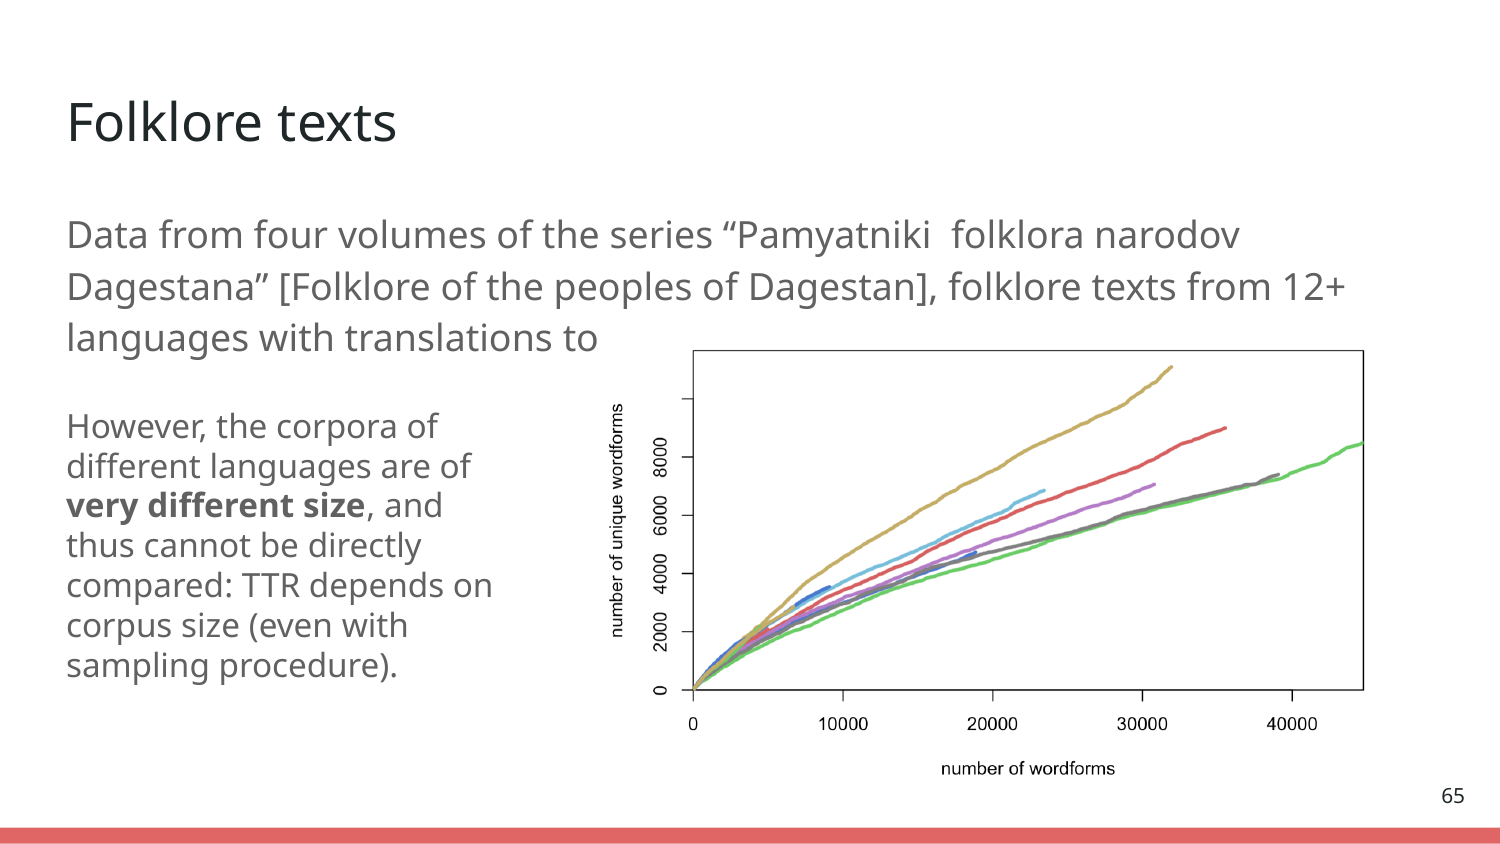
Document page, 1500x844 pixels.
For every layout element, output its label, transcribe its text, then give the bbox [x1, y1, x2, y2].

slide_number ‹#› [1389, 764, 1480, 830]
title Folklore texts [51, 72, 1449, 167]
list However, the corpora of different languages are of very different size, and thus cannot be directly compared: TTR depends on corpus size (even with sampling procedure). [51, 390, 533, 751]
picture [601, 319, 1376, 792]
list Data from four volumes of the series “Pamyatniki folklora narodov Dagestana” [Folklore of the peoples of Dagestan], folklore texts from 12+ languages with translations to Russian. [51, 189, 1449, 390]
